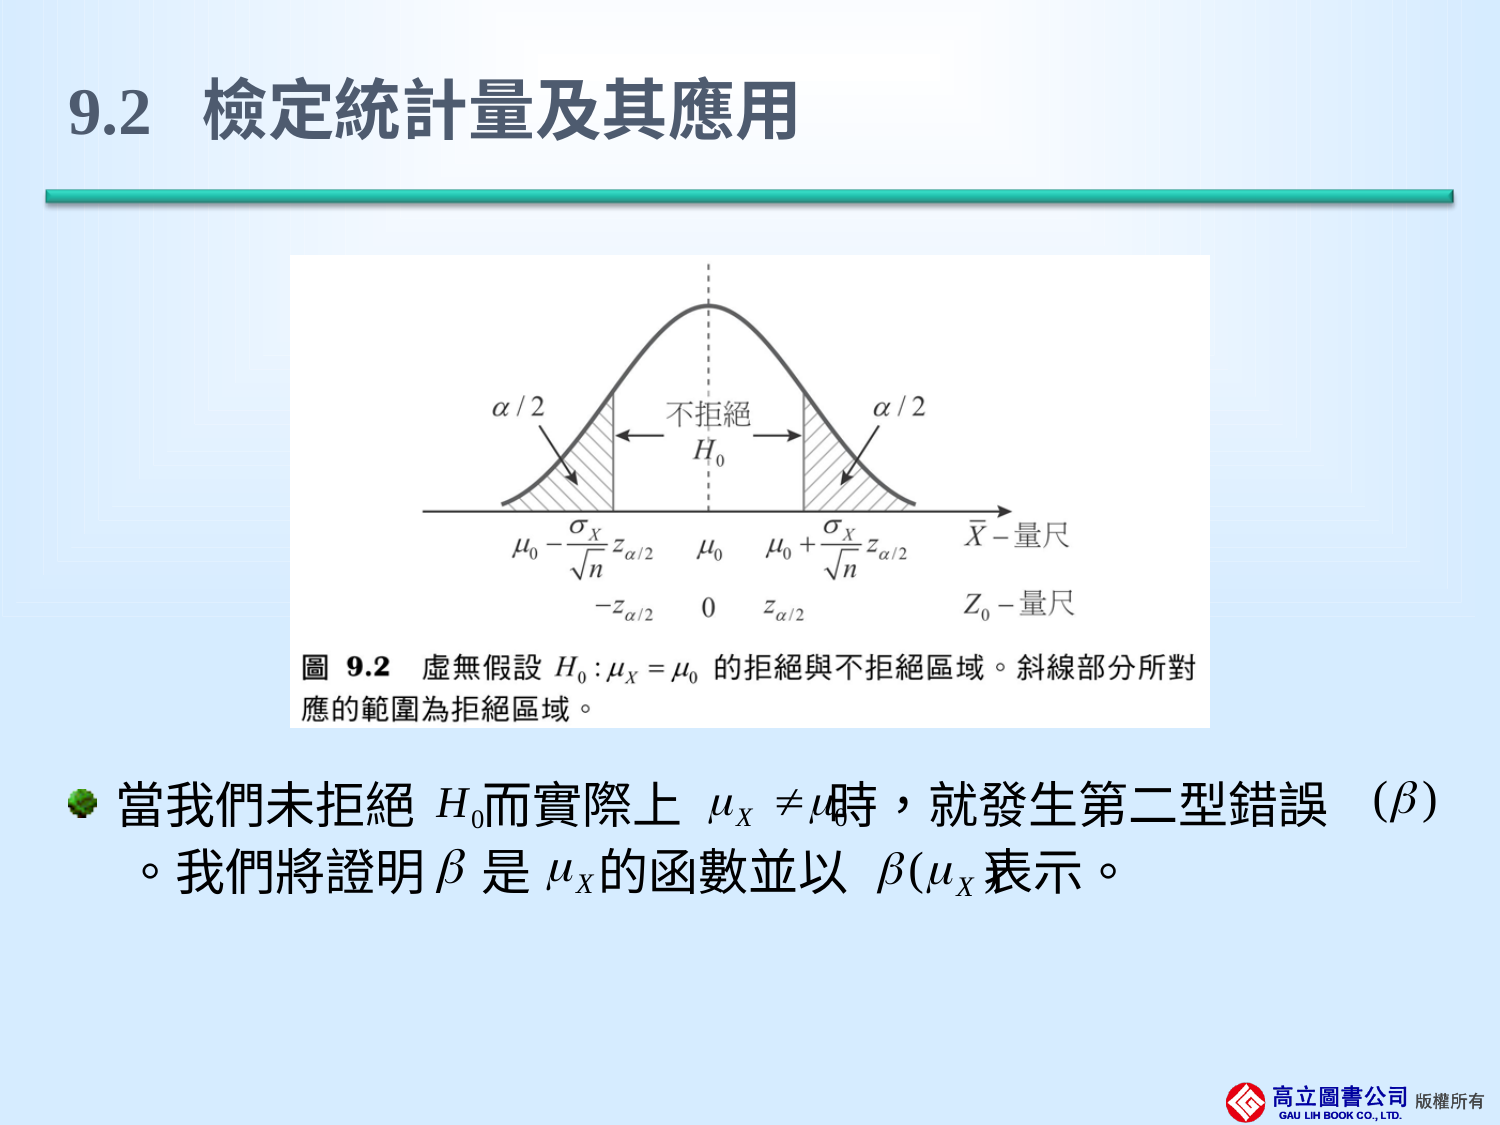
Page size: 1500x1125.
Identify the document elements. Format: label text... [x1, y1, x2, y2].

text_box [867, 839, 1007, 906]
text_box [425, 839, 479, 906]
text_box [427, 774, 494, 841]
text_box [1365, 768, 1448, 835]
picture [37, 184, 1462, 216]
list 當我們未拒絕 而實際上 時，就發生第二型錯誤 。我們將證明 是 的函數並以 表示。 [53, 219, 1447, 1083]
picture [289, 255, 1211, 729]
title 9.2 檢定統計量及其應用 [53, 42, 1447, 173]
picture [68, 789, 97, 818]
picture [1226, 1076, 1500, 1125]
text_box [537, 836, 607, 902]
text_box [699, 773, 857, 839]
